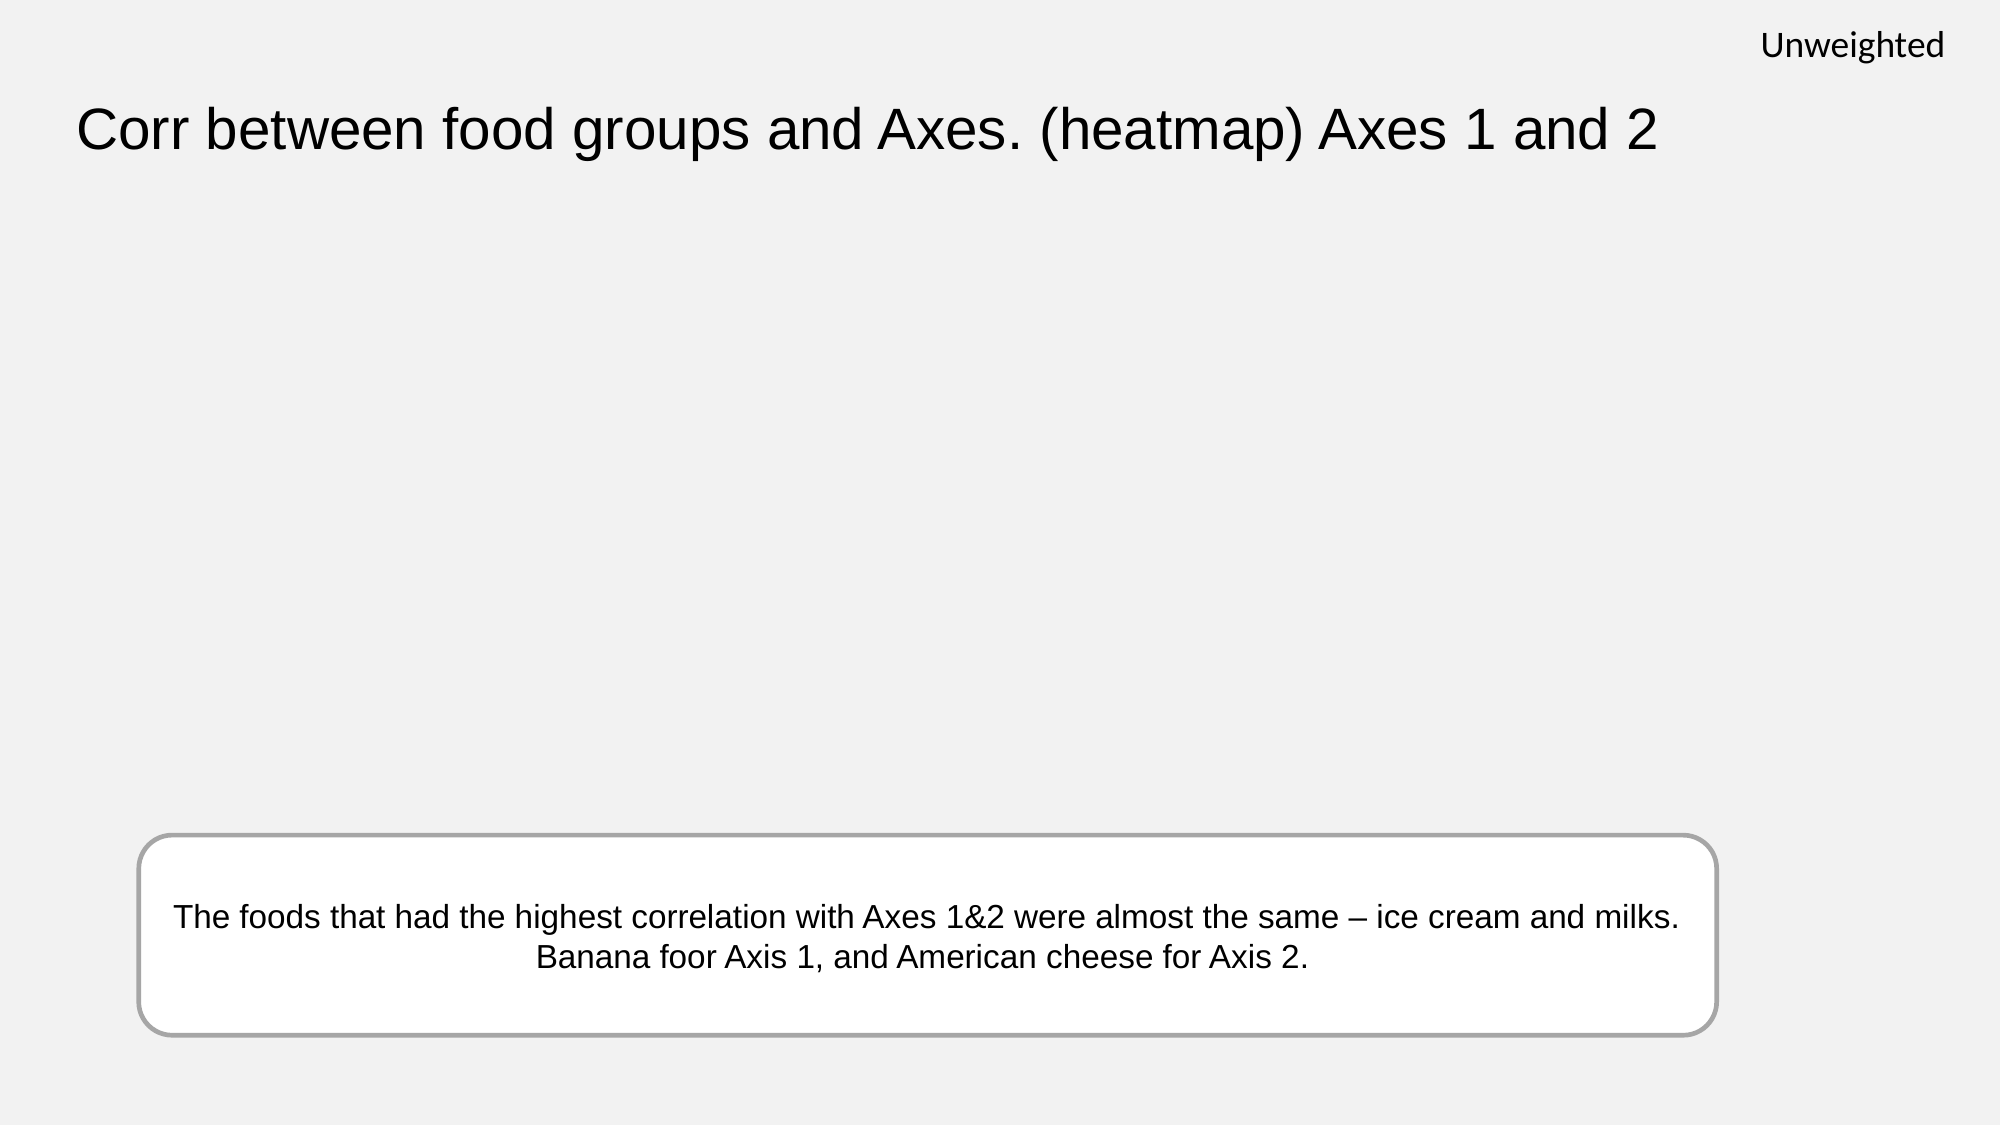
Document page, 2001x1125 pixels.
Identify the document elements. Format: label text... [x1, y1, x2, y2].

text_box Unweighted [1745, 12, 2000, 73]
title Corr between food groups and Axes. (heatmap) Axes 1 and 2 [61, 43, 1921, 220]
text_box The foods that had the highest correlation with Axes 1&2 were almost the same – ice cream and milks. Banana foor Axis 1, and American cheese for Axis 2. [137, 834, 1718, 1037]
